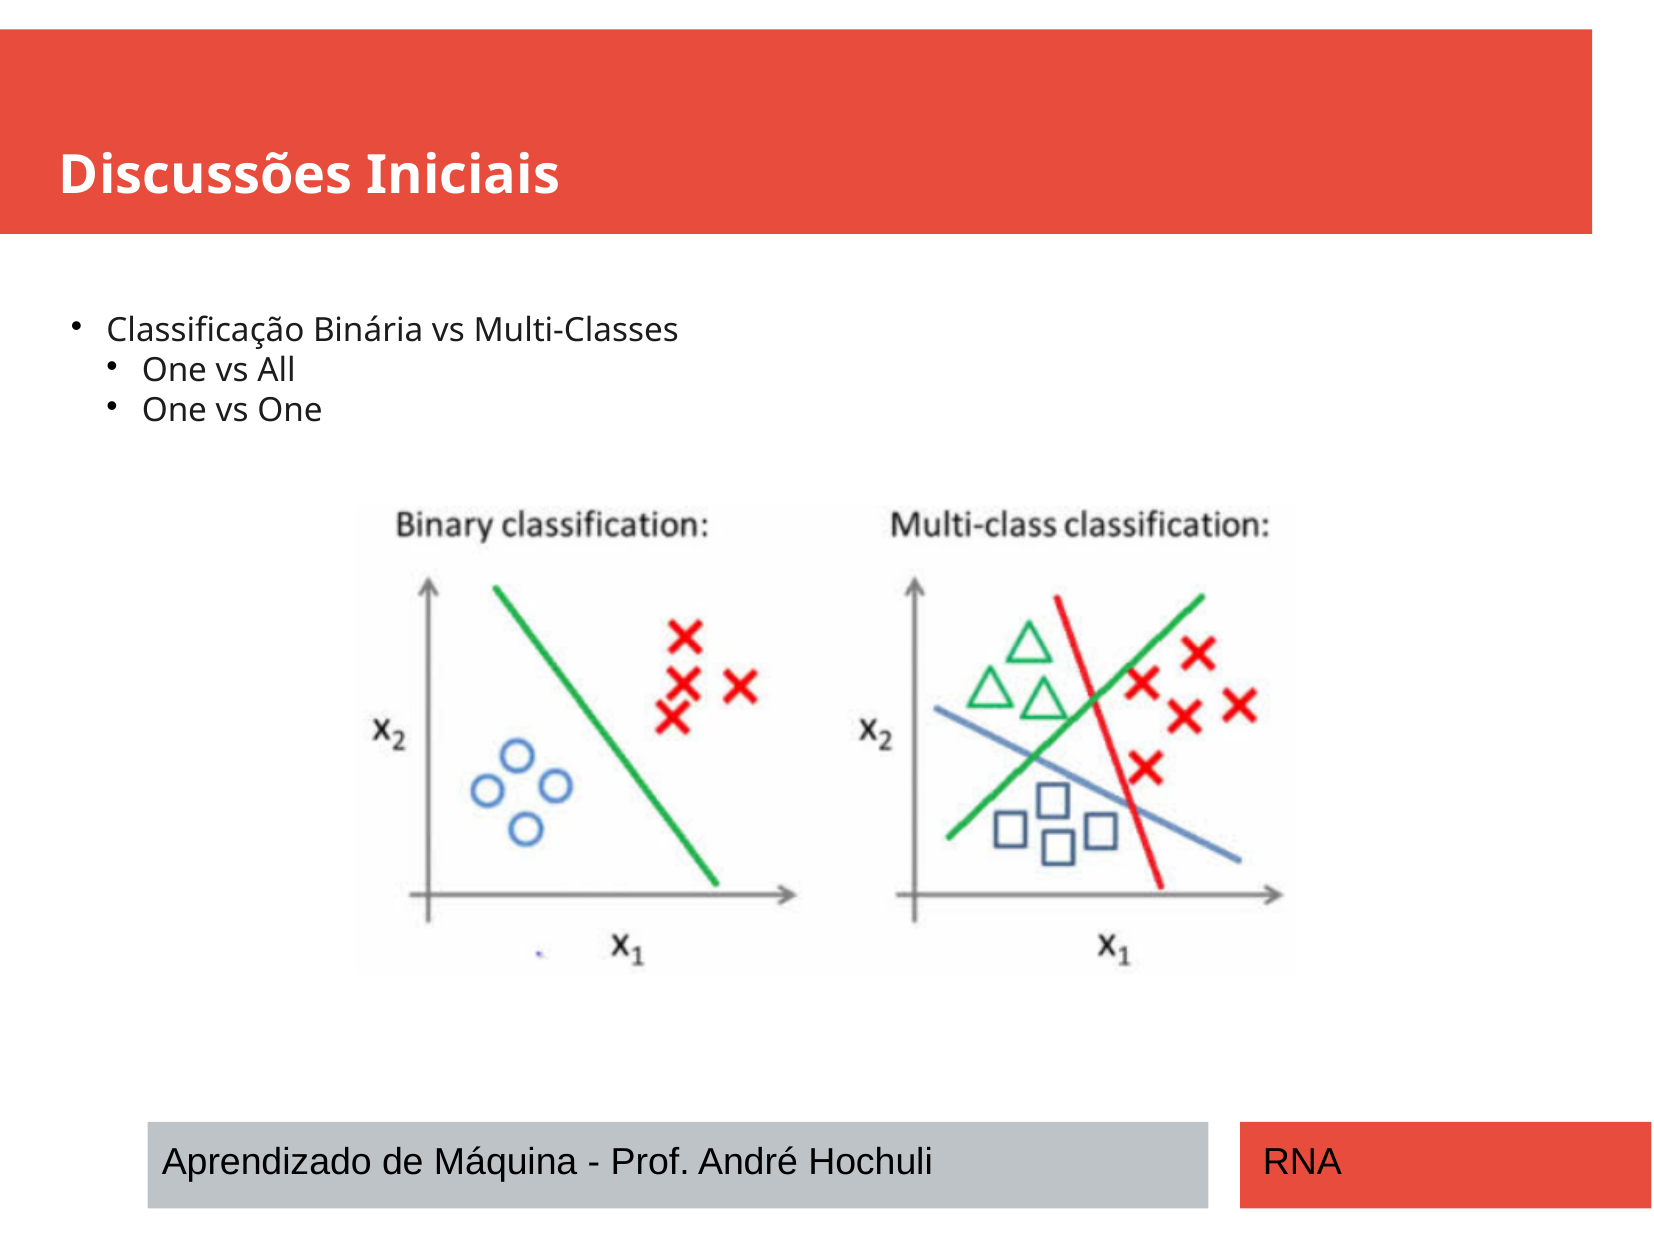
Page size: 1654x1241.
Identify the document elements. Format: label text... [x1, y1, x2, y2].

text_box Aprendizado de Máquina - Prof. André Hochuli [147, 1130, 1203, 1188]
text_box RNA [1248, 1129, 1621, 1188]
picture [354, 475, 1339, 1004]
text_box Classificação Binária vs Multi-Classes One vs All One vs One [56, 250, 1594, 1130]
text_box Discussões Iniciais [58, 58, 1593, 205]
